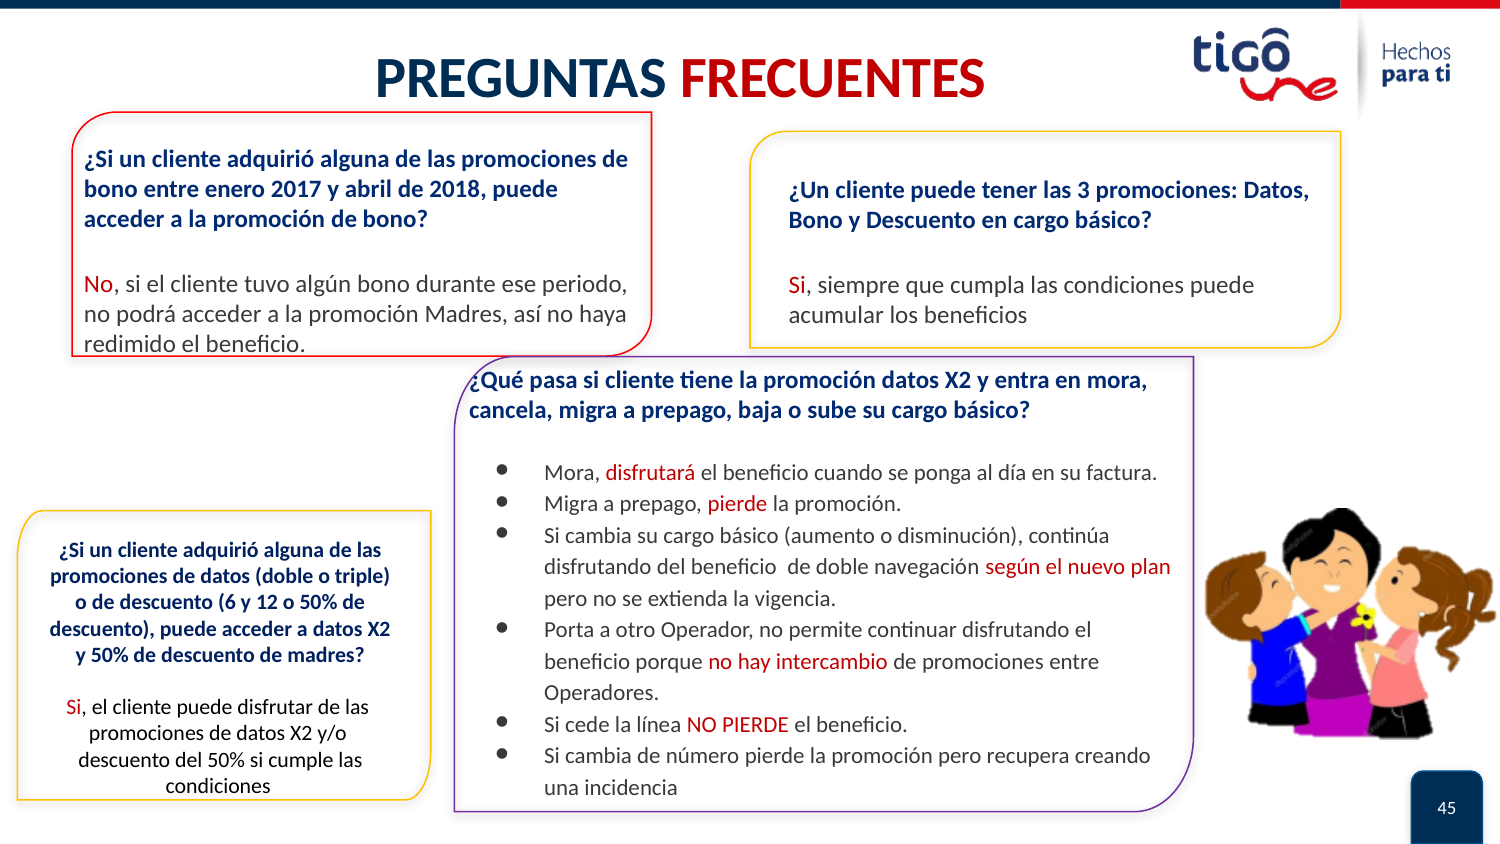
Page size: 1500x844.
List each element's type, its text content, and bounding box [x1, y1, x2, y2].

text_box ¿Si un cliente adquirió alguna de las promociones de bono entre enero 2017 y abril de 2018, puede acceder a la promoción de bono? No, si el cliente tuvo algún bono durante ese periodo, no podrá acceder a la promoción Madres, así no haya redimido el beneficio. [68, 135, 652, 357]
picture [1203, 508, 1500, 740]
text_box ¿Si un cliente adquirió alguna de las promociones de datos (doble o triple) o de descuento (6 y 12 o 50% de descuento), puede acceder a datos X2 y 50% de descuento de madres? Si, el cliente puede disfrutar de las promociones de datos X2 y/o descuento del 50% si cumple las condiciones [31, 528, 410, 844]
picture [1173, 2, 1471, 127]
text_box [17, 510, 431, 800]
text_box ¿Un cliente puede tener las 3 promociones: Datos, Bono y Descuento en cargo básico? Si, siempre que cumpla las condiciones puede acumular los beneficios [773, 165, 1341, 303]
text_box [750, 131, 1341, 348]
text_box [76, 112, 652, 135]
text_box [454, 770, 1188, 812]
text_box PREGUNTAS FRECUENTES [360, 32, 1144, 118]
text_box ¿Qué pasa si cliente tiene la promoción datos X2 y entra en mora, cancela, migra a prepago, baja o sube su cargo básico? Mora, disfrutará el beneficio cuando se ponga al día en su factura. Migra a prepago, pierde la promoción. Si cambia su cargo básico (aumento o disminución), continúa disfrutando del beneficio de doble navegación según el nuevo plan pero no se extienda la vigencia. Porta a otro Operador, no permite continuar disfrutando el beneficio porque no hay intercambio de promociones entre Operadores. Si cede la línea NO PIERDE el beneficio. Si cambia de número pierde la promoción pero recupera creando una incidencia [454, 355, 1194, 770]
